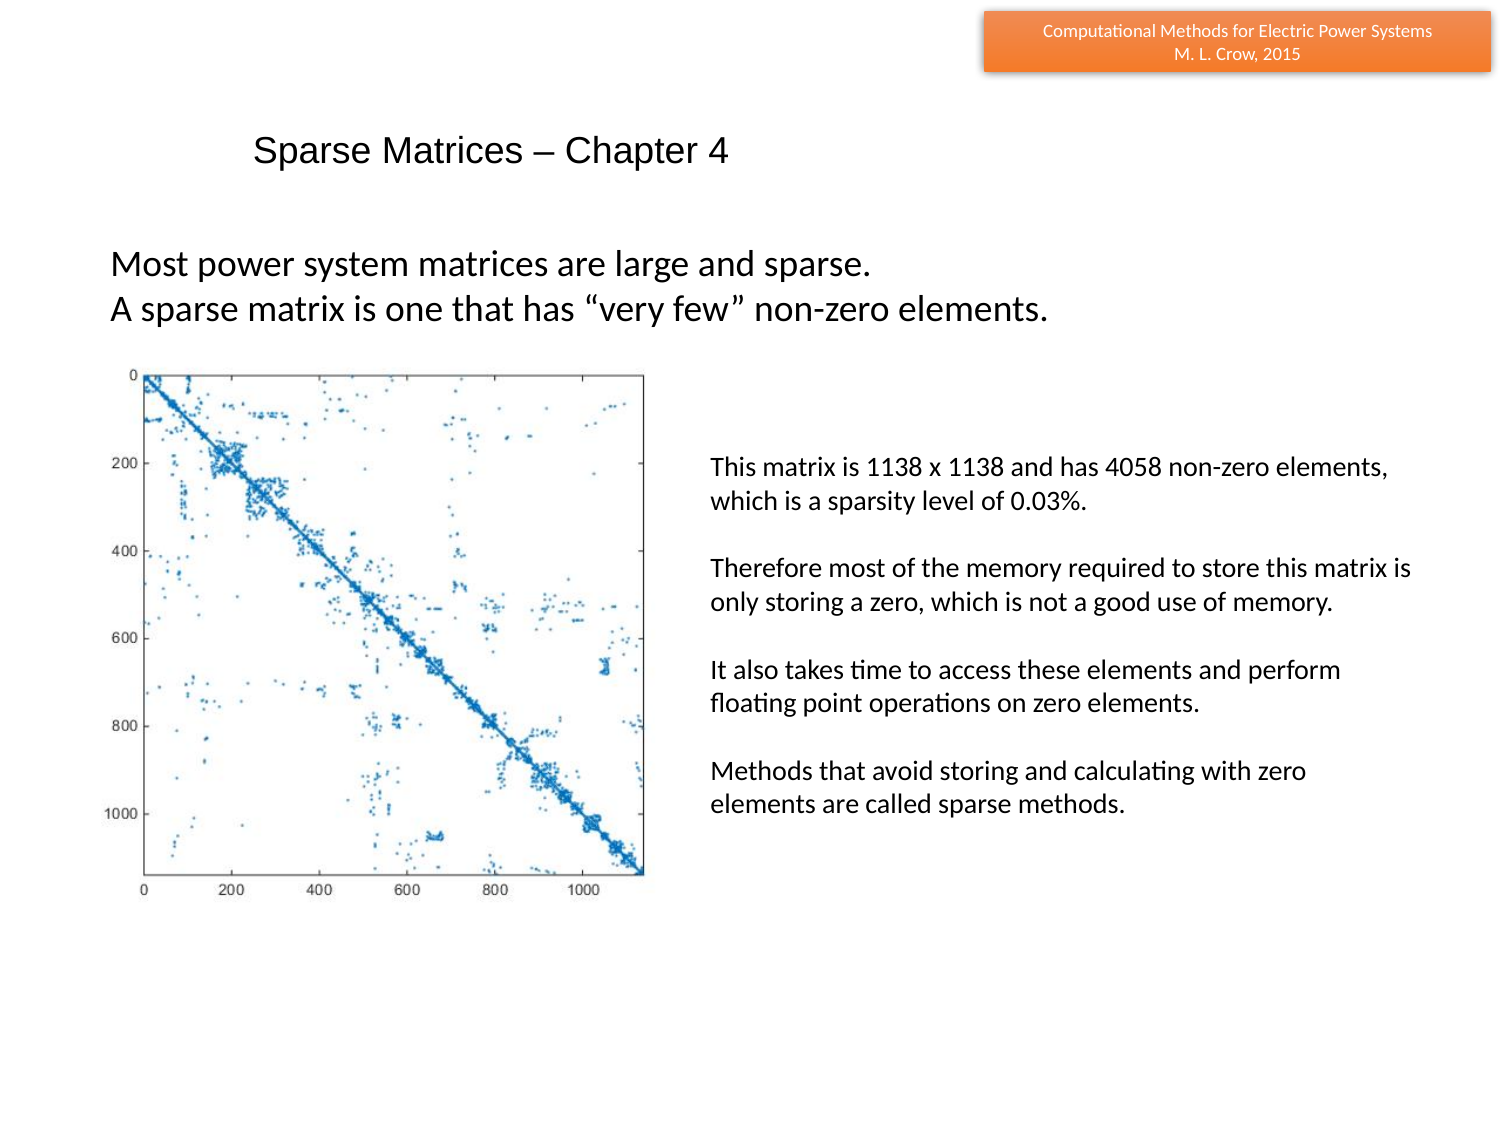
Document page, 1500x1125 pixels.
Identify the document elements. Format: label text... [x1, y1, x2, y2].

text_box Most power system matrices are large and sparse. A sparse matrix is one that has “very few” non-zero elements. [95, 231, 1066, 336]
text_box This matrix is 1138 x 1138 and has 4058 non-zero elements, which is a sparsity level of 0.03%. Therefore most of the memory required to store this matrix is only storing a zero, which is not a good use of memory. It also takes time to access these elements and perform floating point operations on zero elements. Methods that avoid storing and calculating with zero elements are called sparse methods. [695, 441, 1428, 861]
picture [78, 330, 687, 942]
text_box Sparse Matrices – Chapter 4 [238, 118, 865, 179]
